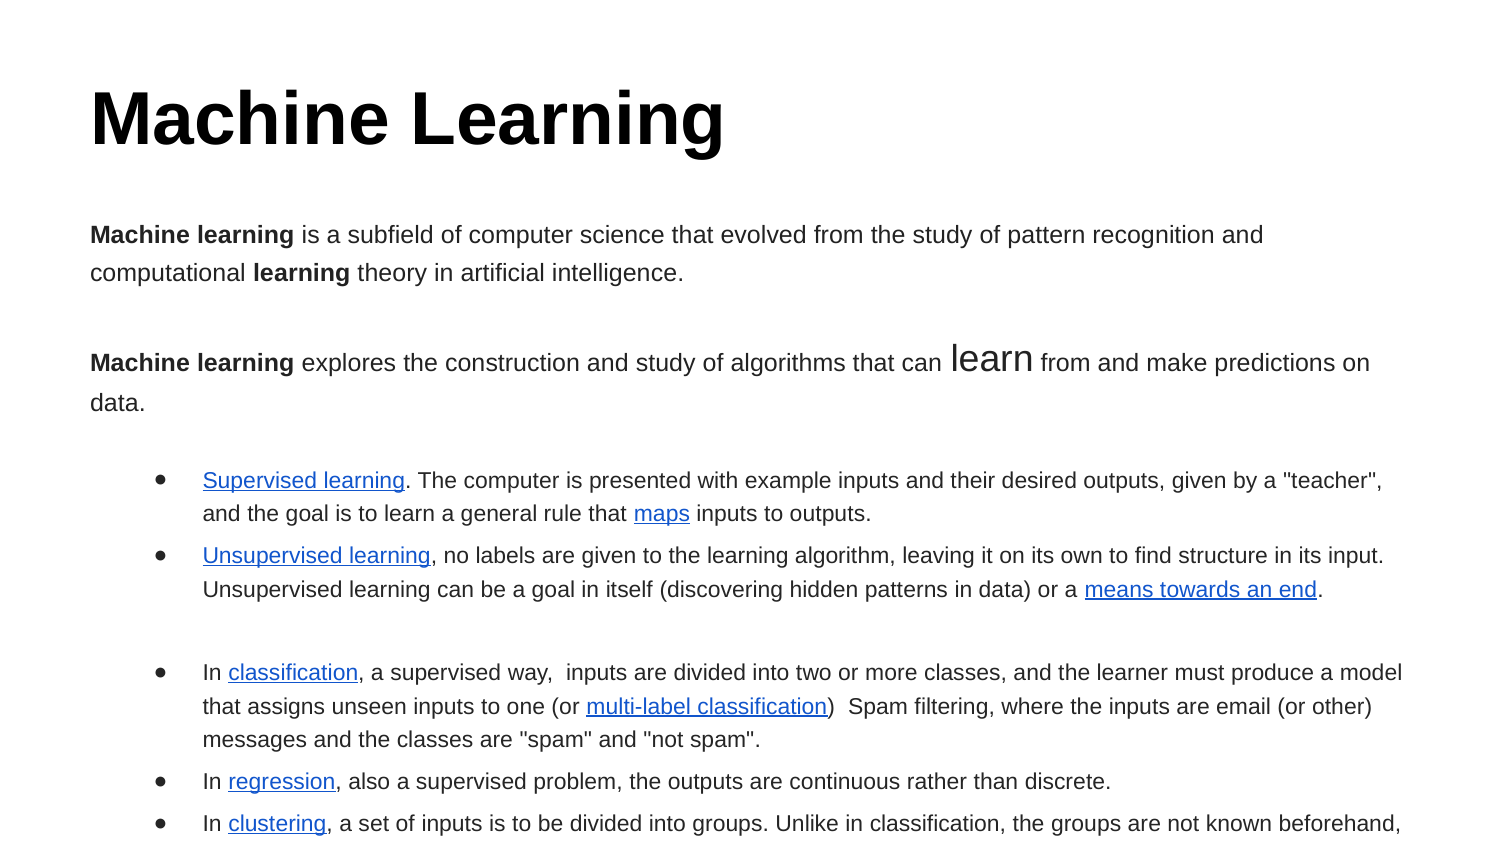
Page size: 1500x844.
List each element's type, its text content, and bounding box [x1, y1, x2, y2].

title Machine Learning [75, 33, 1425, 175]
list Machine learning is a subfield of computer science that evolved from the study of pattern recognition and computational learning theory in artificial intelligence. Machine learning explores the construction and study of algorithms that can learn from and make predictions on data. Supervised learning. The computer is presented with example inputs and their desired outputs, given by a "teacher", and the goal is to learn a general rule that maps inputs to outputs. Unsupervised learning, no labels are given to the learning algorithm, leaving it on its own to find structure in its input. Unsupervised learning can be a goal in itself (discovering hidden patterns in data) or a means towards an end. In classification, a supervised way, inputs are divided into two or more classes, and the learner must produce a model that assigns unseen inputs to one (or multi-label classification) Spam filtering, where the inputs are email (or other) messages and the classes are "spam" and "not spam". In regression, also a supervised problem, the outputs are continuous rather than discrete. In clustering, a set of inputs is to be divided into groups. Unlike in classification, the groups are not known beforehand, making this typically an unsupervised task. [75, 196, 1425, 808]
